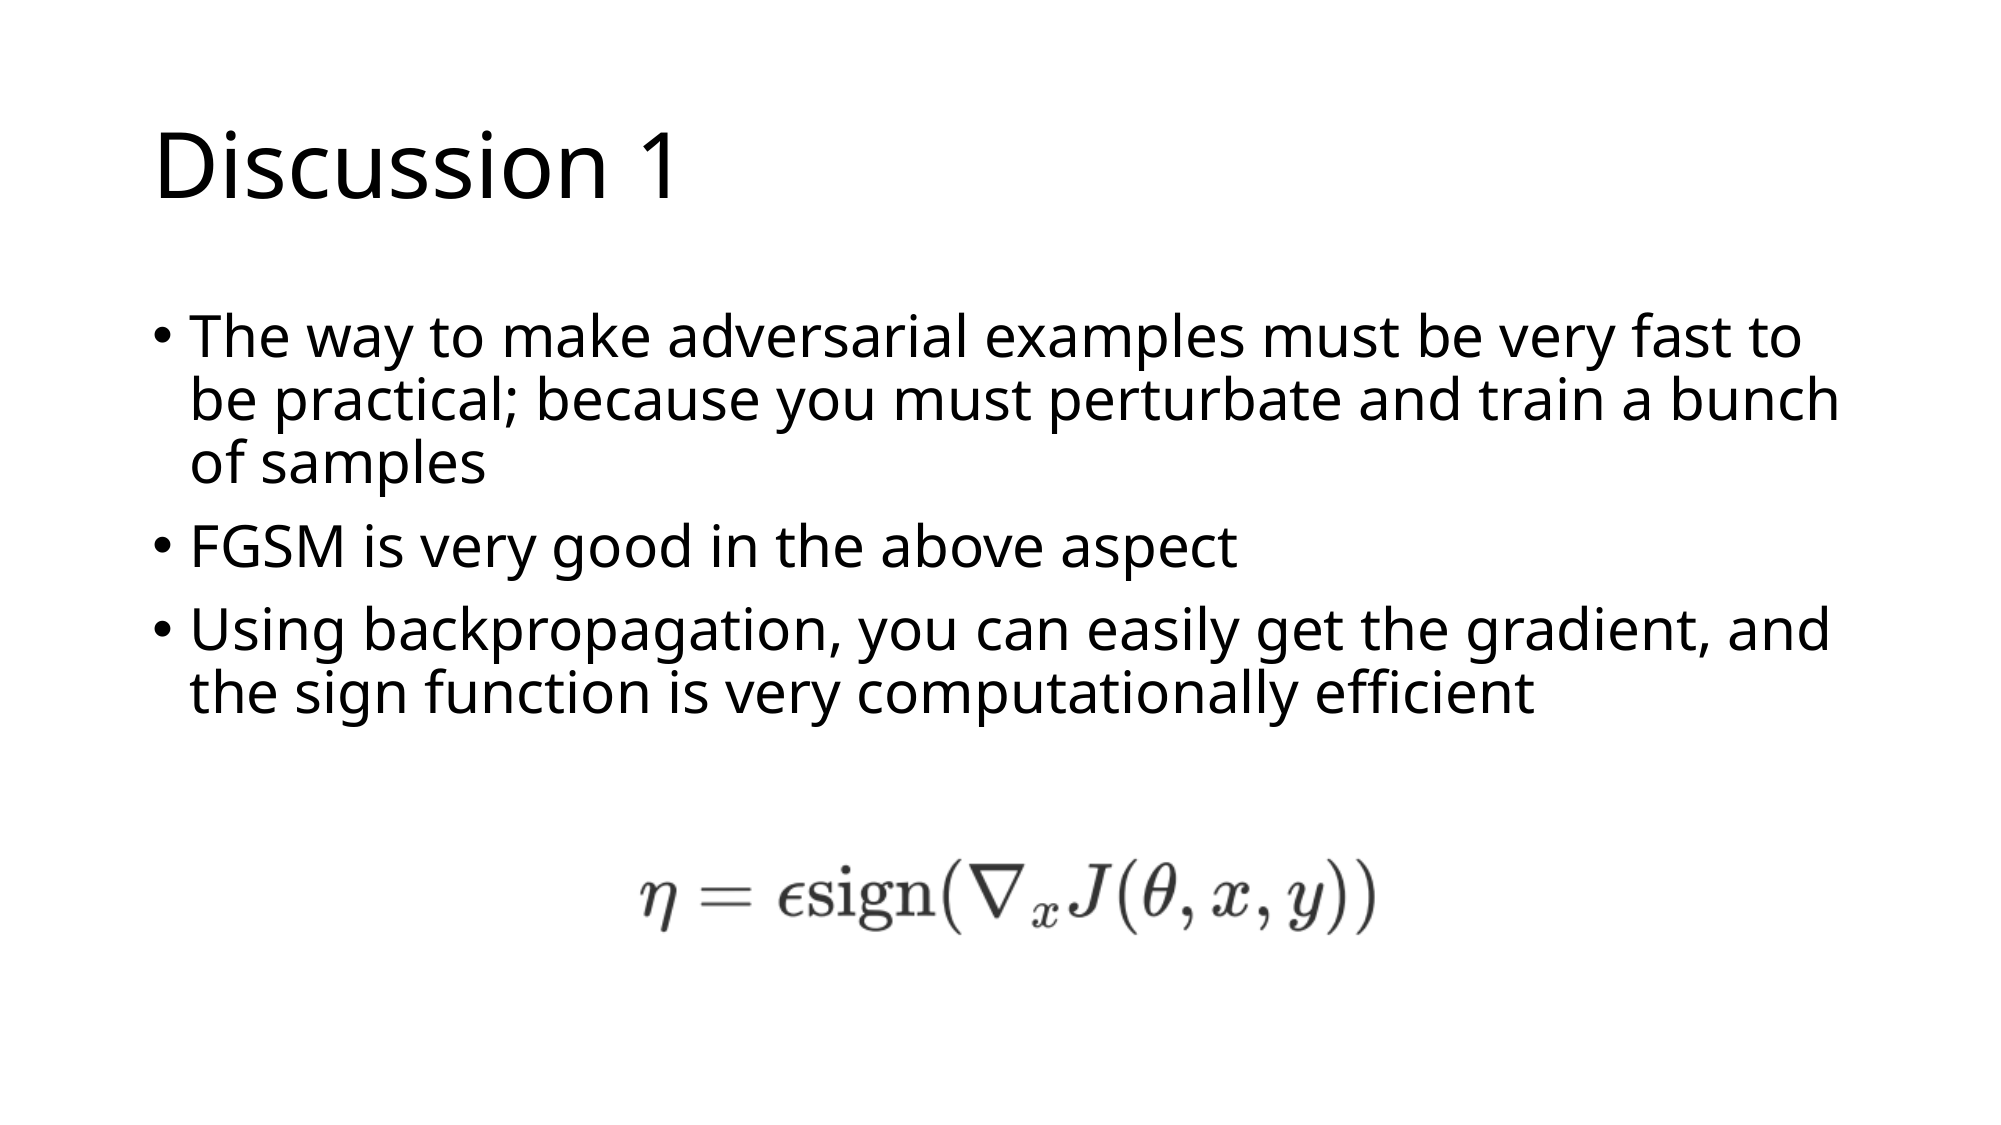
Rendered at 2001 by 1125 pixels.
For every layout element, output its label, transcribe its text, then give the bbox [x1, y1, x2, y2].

picture [600, 842, 1400, 962]
list The way to make adversarial examples must be very fast to be practical; because you must perturbate and train a bunch of samples FGSM is very good in the above aspect Using backpropagation, you can easily get the gradient, and the sign function is very computationally efficient [137, 299, 1863, 1014]
title Discussion 1 [137, 59, 1863, 278]
